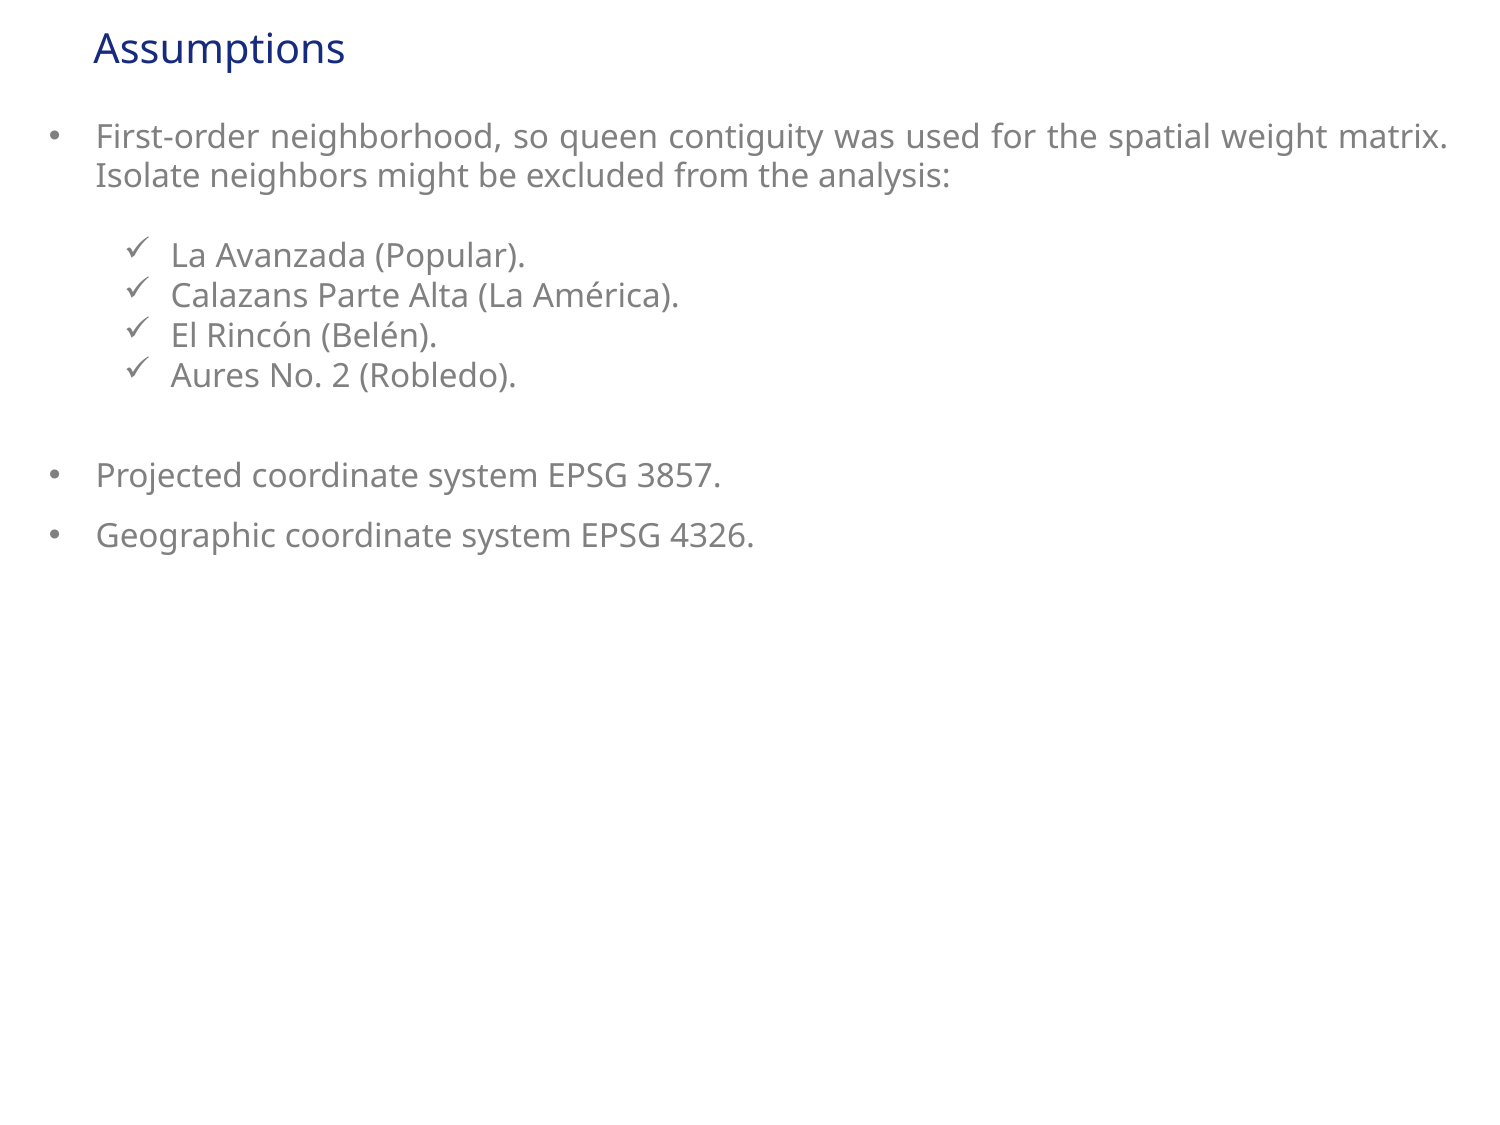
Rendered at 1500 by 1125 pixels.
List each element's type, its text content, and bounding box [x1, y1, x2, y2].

text_box Assumptions [78, 14, 1163, 80]
text_box First-order neighborhood, so queen contiguity was used for the spatial weight matrix. Isolate neighbors might be excluded from the analysis: La Avanzada (Popular). Calazans Parte Alta (La América). El Rincón (Belén). Aures No. 2 (Robledo). Projected coordinate system EPSG 3857. Geographic coordinate system EPSG 4326. [34, 107, 1466, 602]
